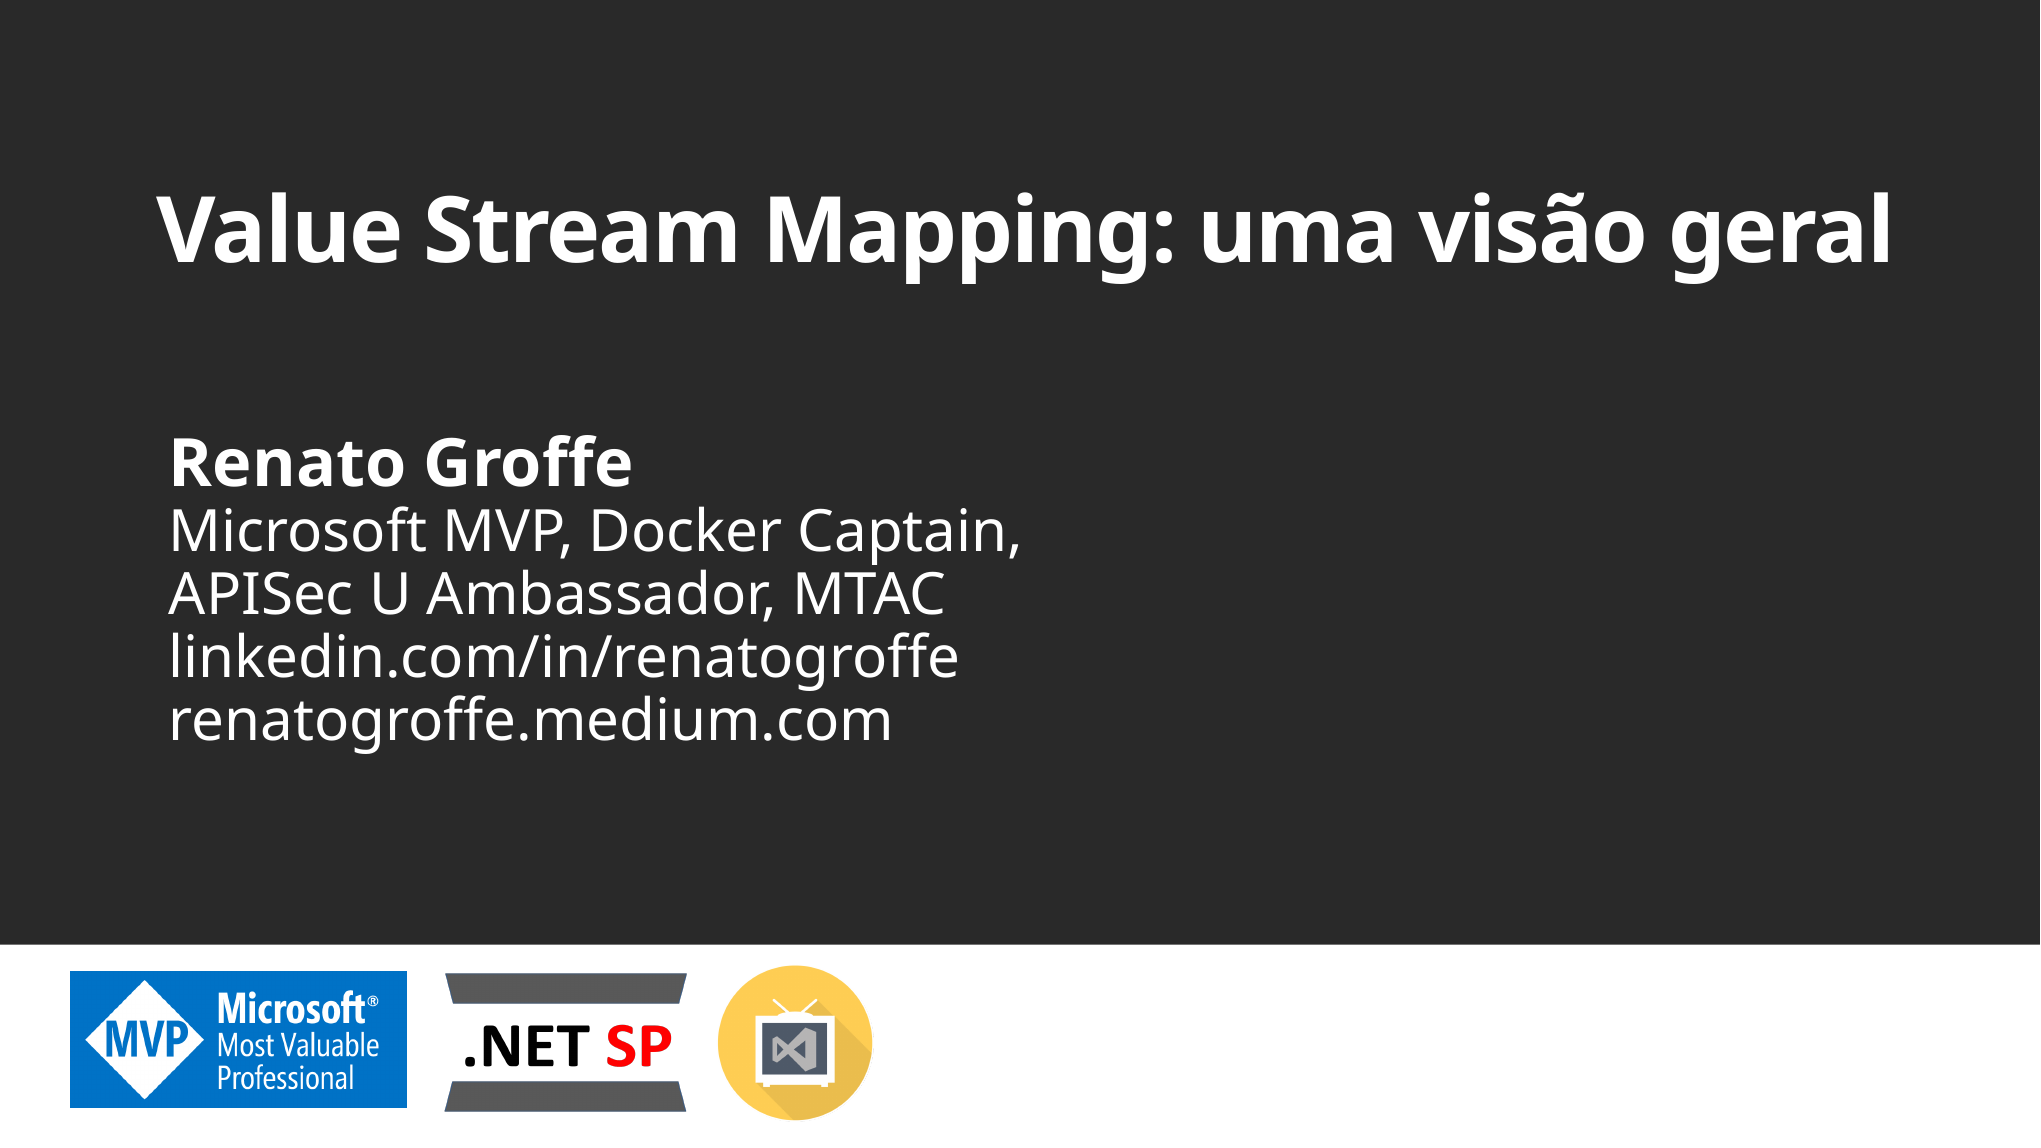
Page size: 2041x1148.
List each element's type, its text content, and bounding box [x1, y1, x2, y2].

picture [716, 964, 875, 1122]
title Value Stream Mapping: uma visão geral [132, 168, 1970, 487]
picture [69, 971, 408, 1108]
list Renato Groffe Microsoft MVP, Docker Captain, APISec U Ambassador, MTAC linkedin.com/in/renatogroffe renatogroffe.medium.com [145, 411, 1148, 824]
picture [419, 951, 714, 1137]
